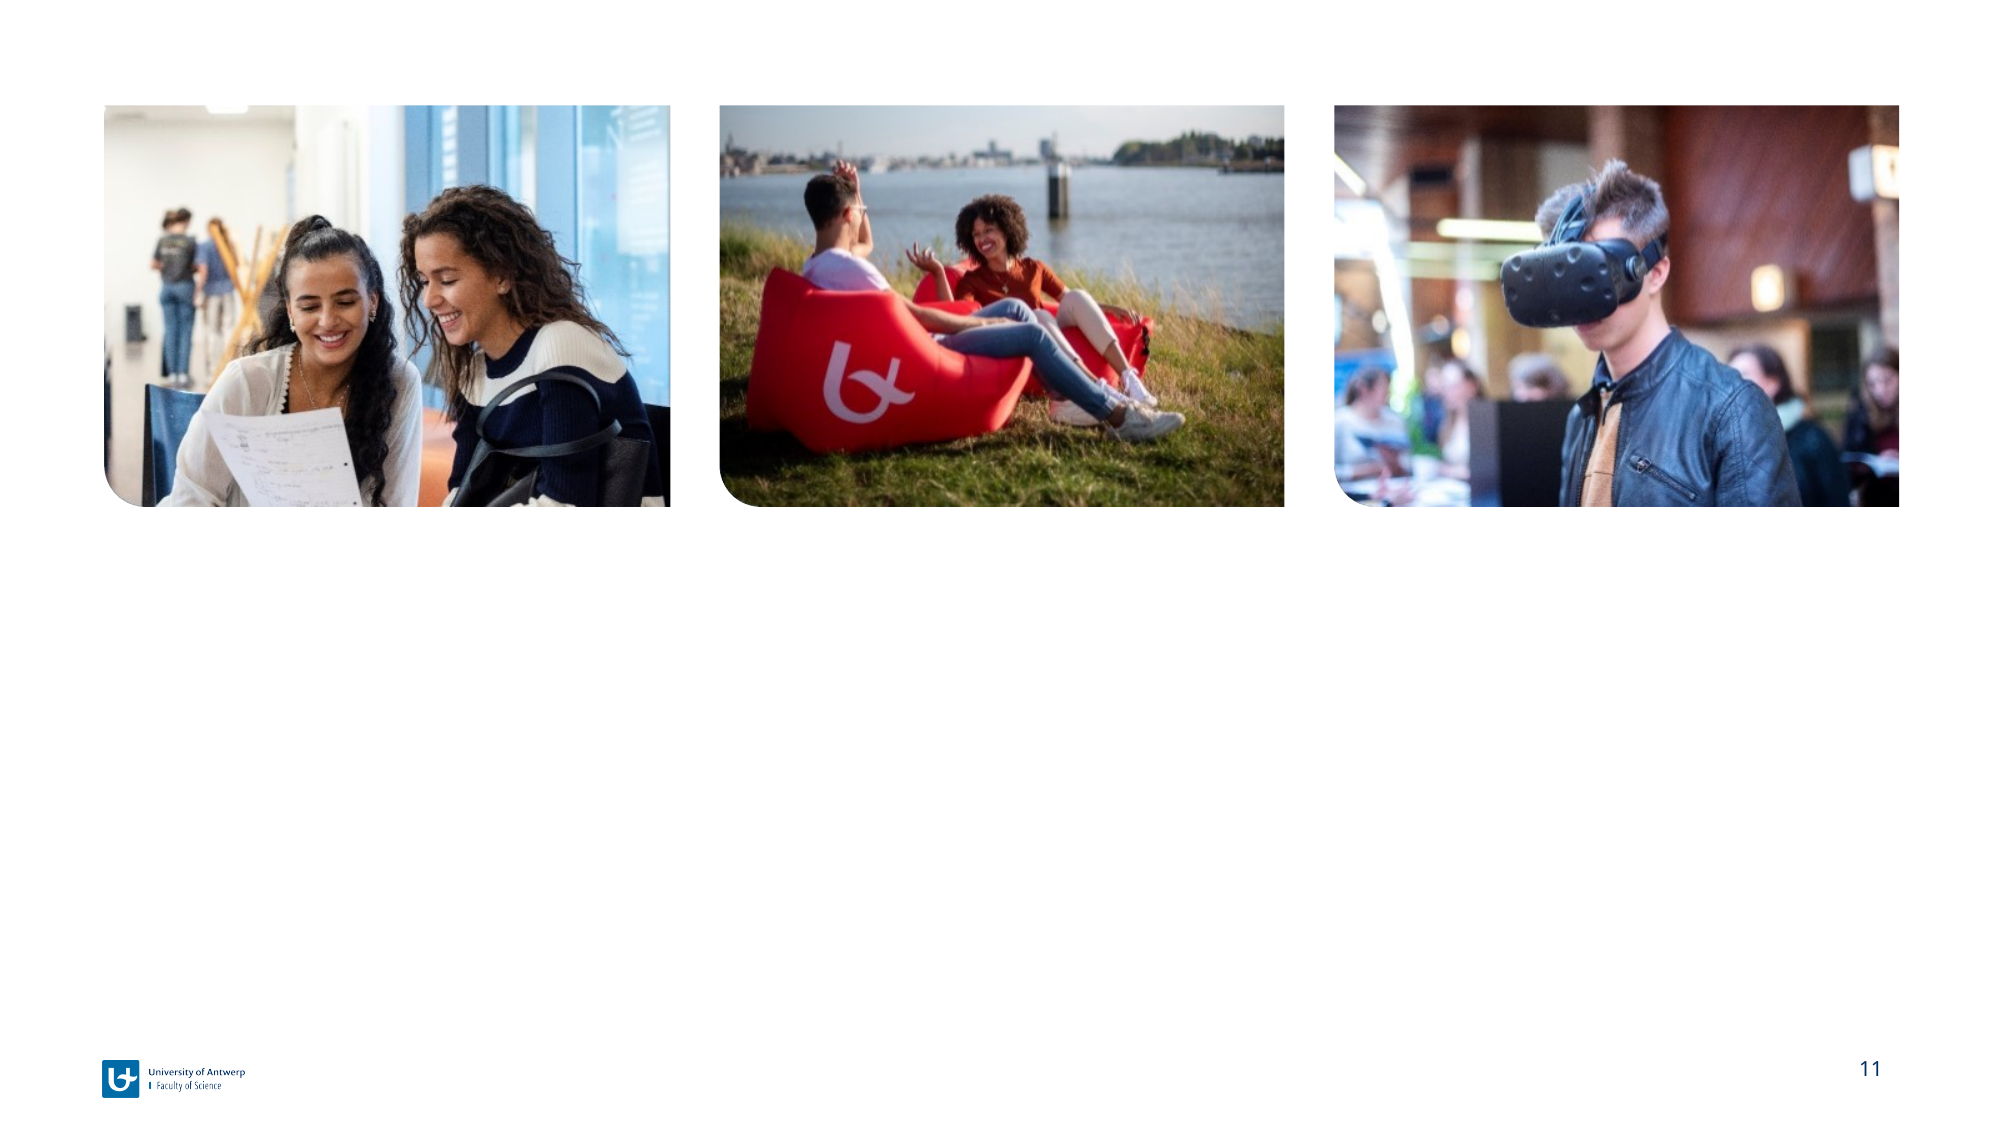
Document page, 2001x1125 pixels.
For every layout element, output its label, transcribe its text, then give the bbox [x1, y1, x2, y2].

picture [103, 105, 671, 508]
slide_number 11 [1463, 1039, 1898, 1100]
picture [719, 105, 1285, 508]
picture [102, 1060, 245, 1098]
picture [1334, 105, 1900, 508]
